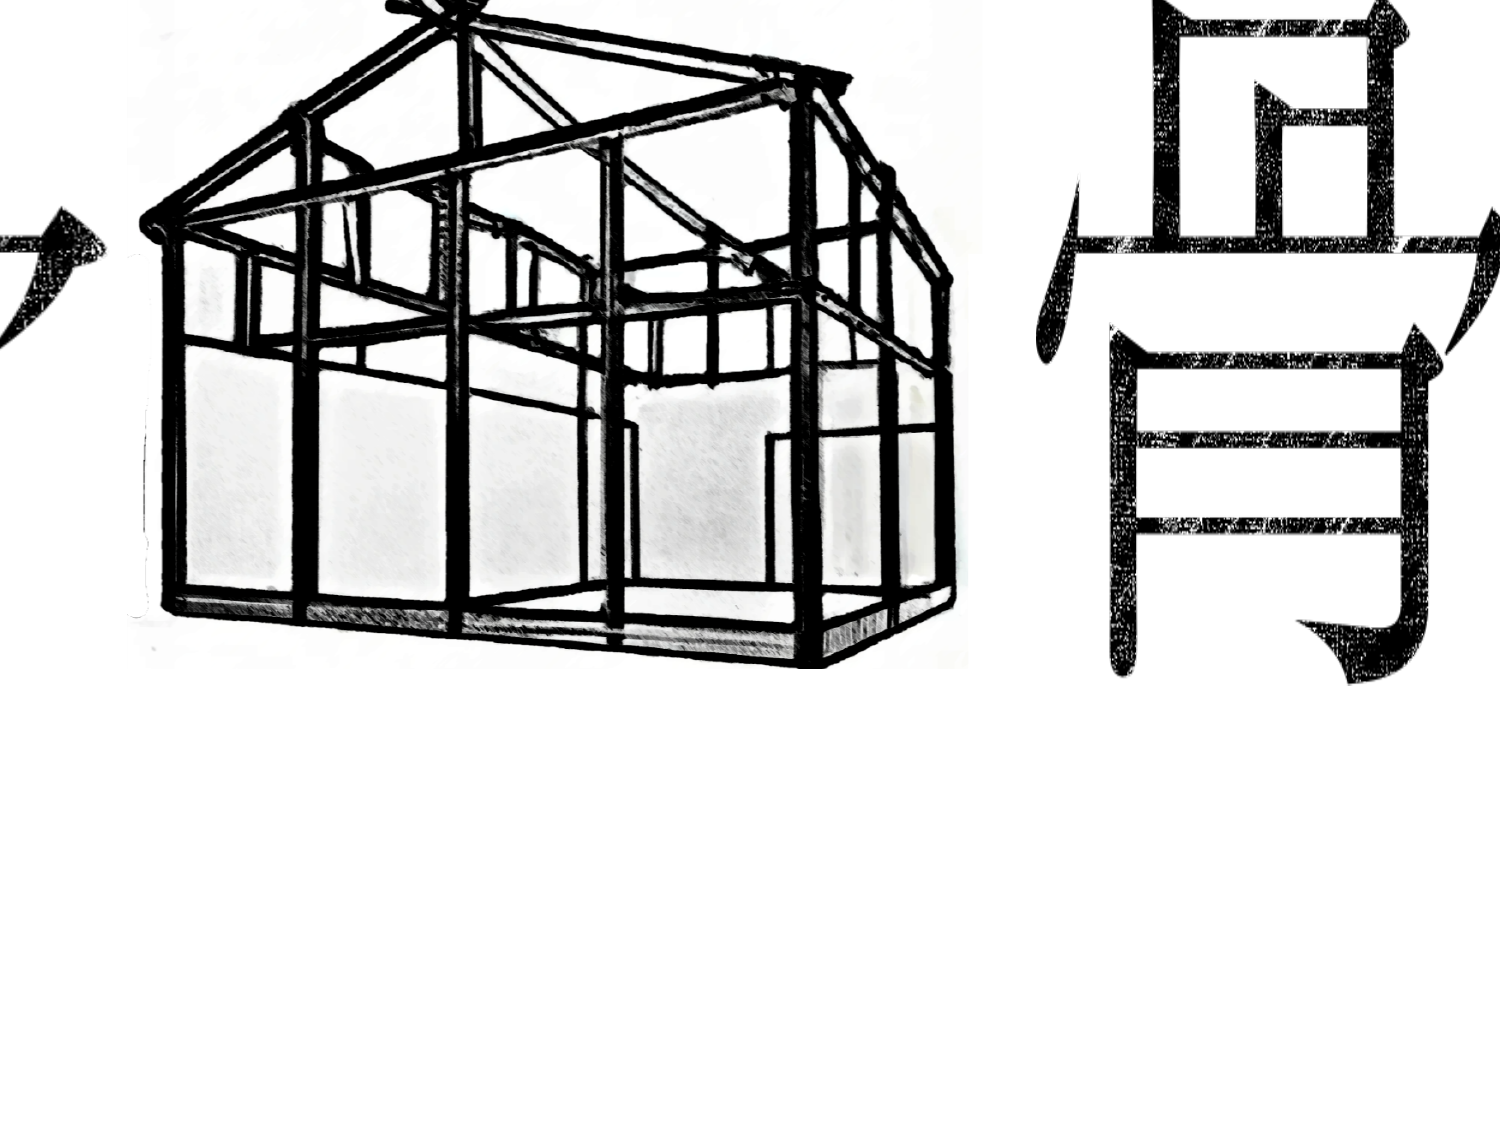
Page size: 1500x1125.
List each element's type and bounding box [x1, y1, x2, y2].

text_box [0, 0, 1500, 686]
